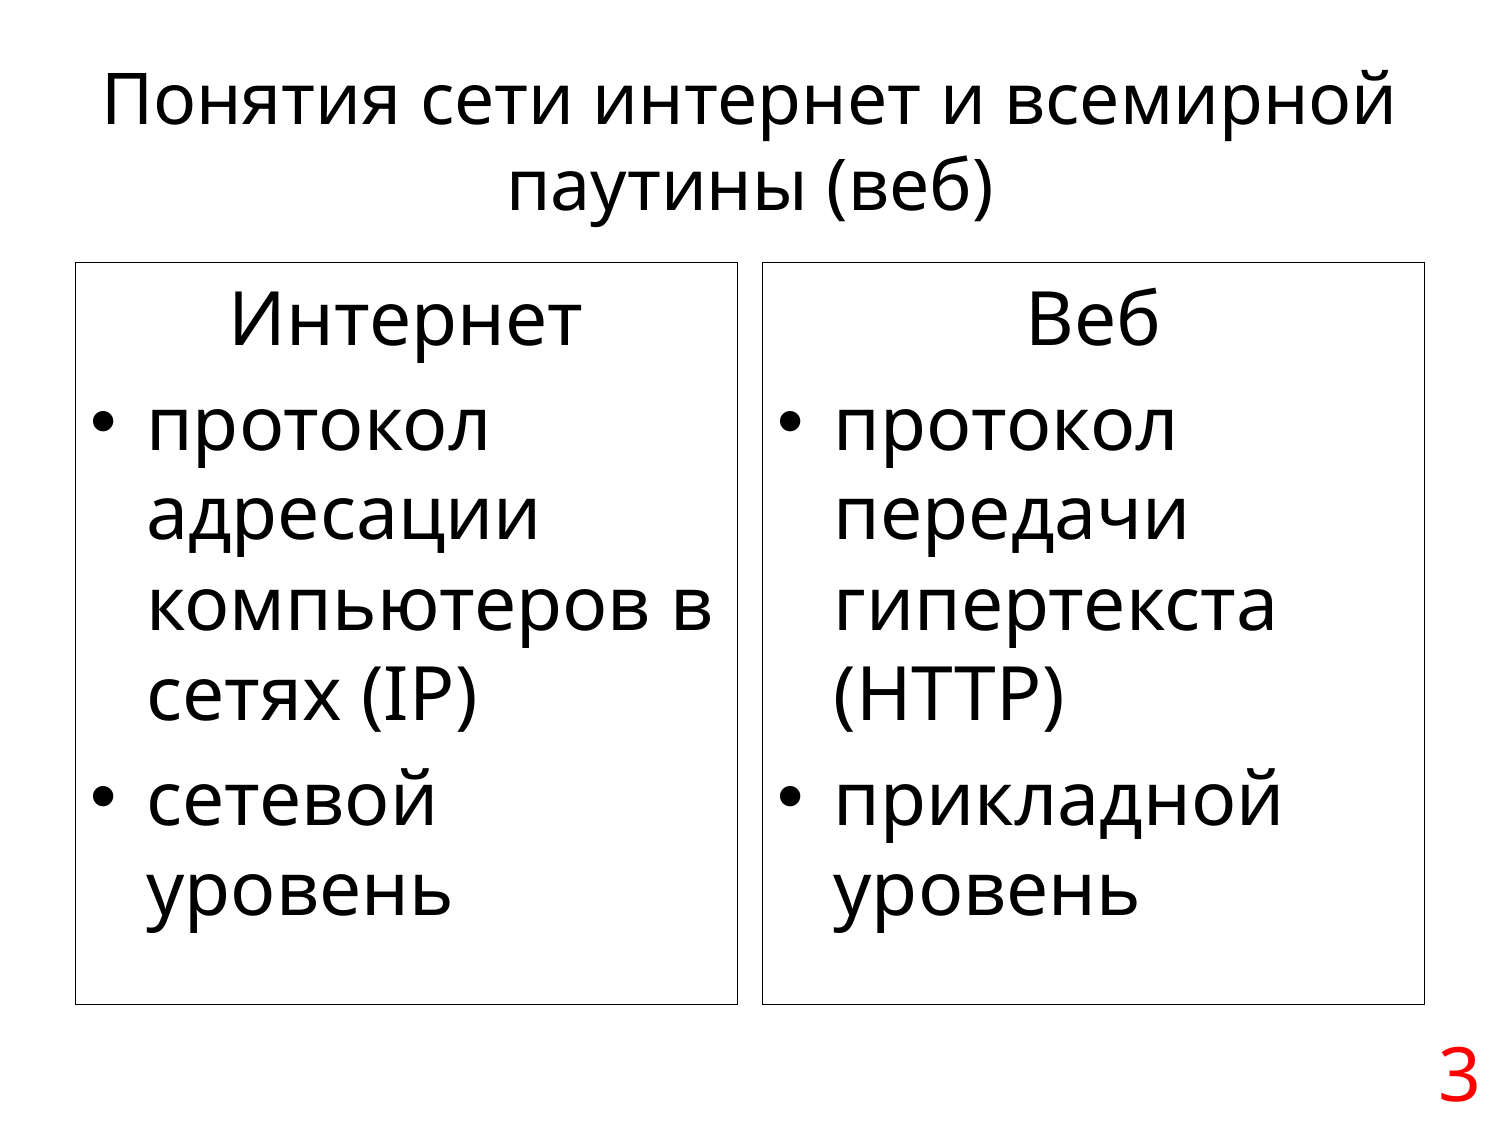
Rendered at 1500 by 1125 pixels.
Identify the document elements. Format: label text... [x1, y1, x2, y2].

text_box 3 [1423, 1018, 1496, 1124]
title Понятия сети интернет и всемирной паутины (веб) [75, 45, 1425, 233]
list Веб протокол передачи гипертекста (HTTP) прикладной уровень [762, 262, 1425, 1005]
list Интернет протокол адресации компьютеров в сетях (IP) сетевой уровень [75, 262, 738, 1005]
